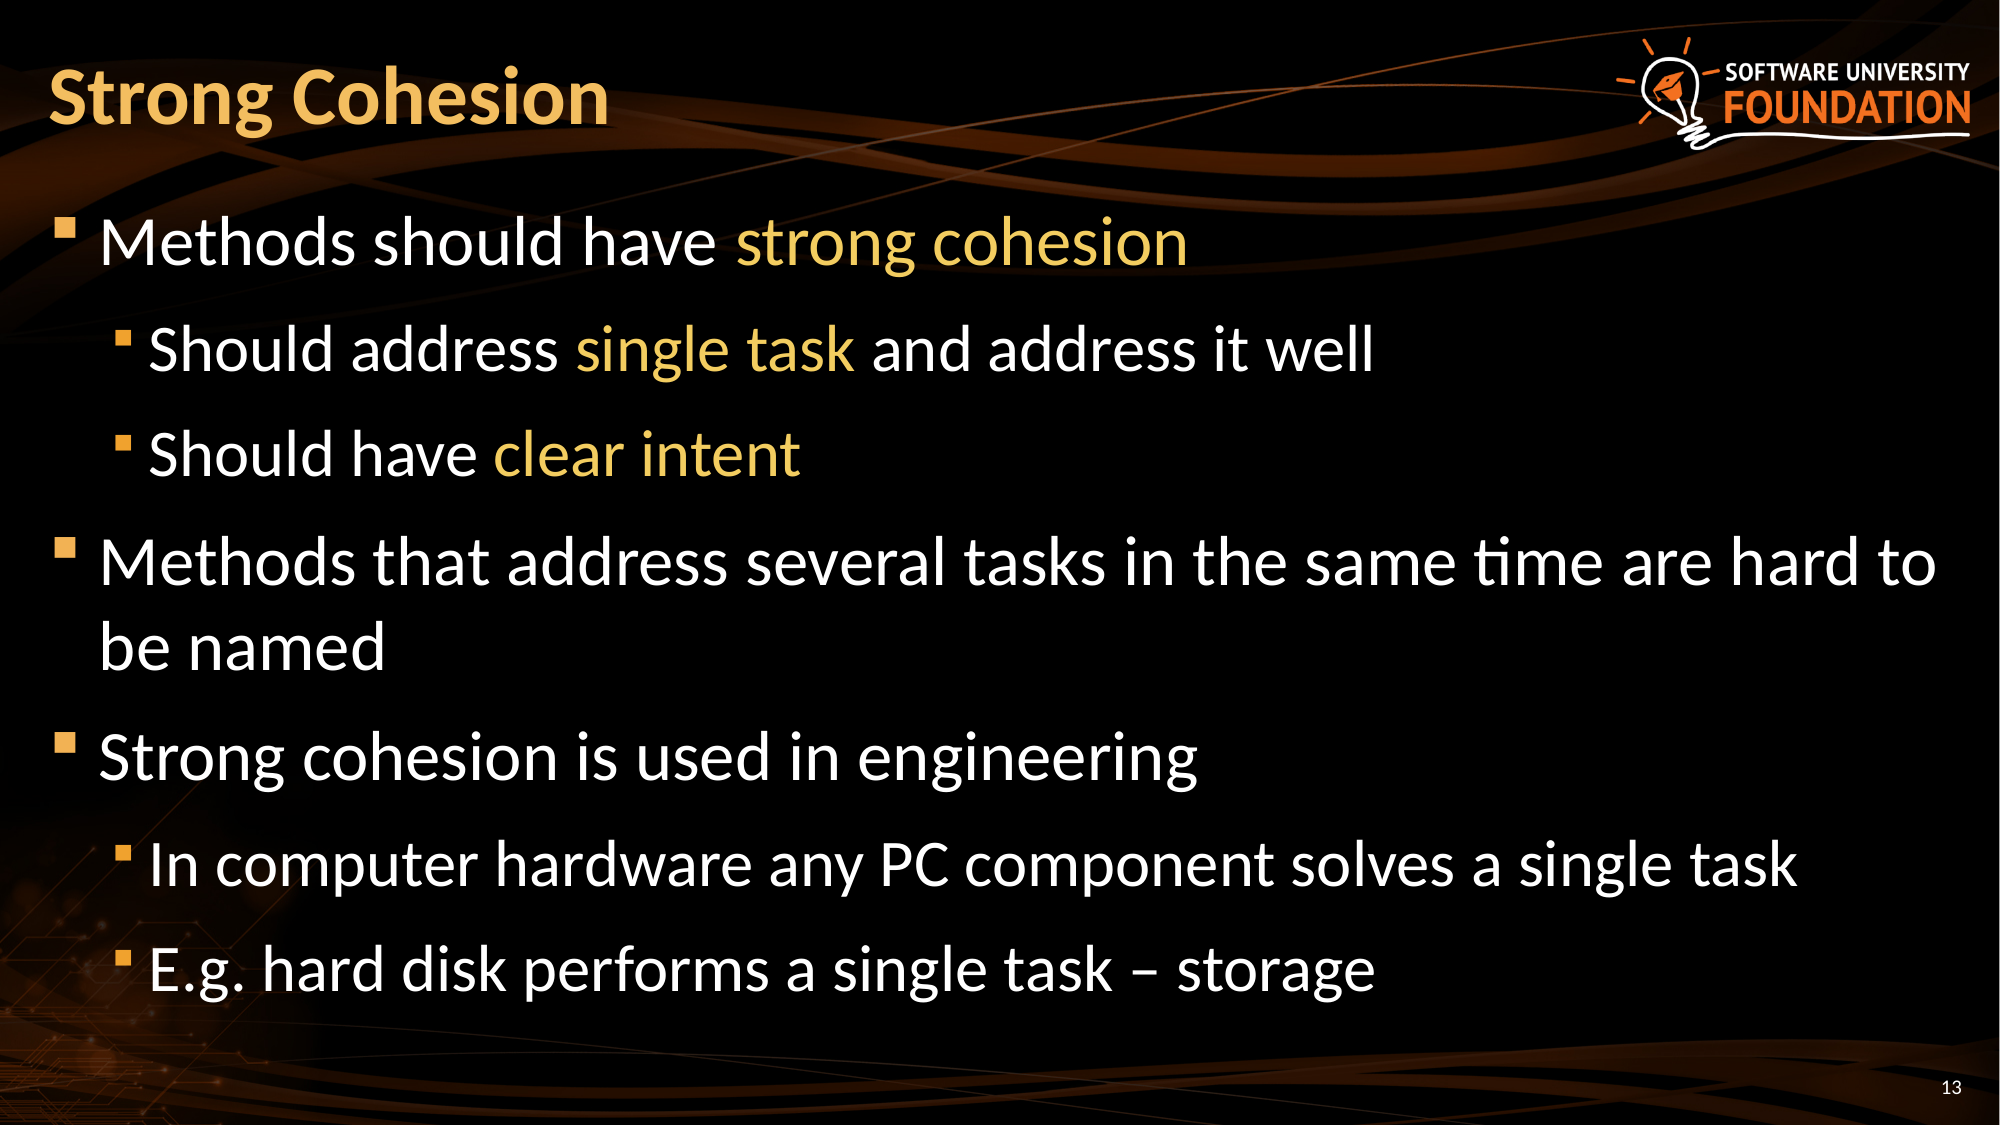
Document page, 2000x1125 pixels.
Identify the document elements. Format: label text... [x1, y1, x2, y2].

picture [0, 0, 2000, 1125]
title Strong Cohesion [30, 6, 1602, 189]
list Methods should have strong cohesion Should address single task and address it well Should have clear intent Methods that address several tasks in the same time are hard to be named Strong cohesion is used in engineering In computer hardware any PC component solves a single task E.g. hard disk performs a single task – storage [31, 188, 1968, 1103]
